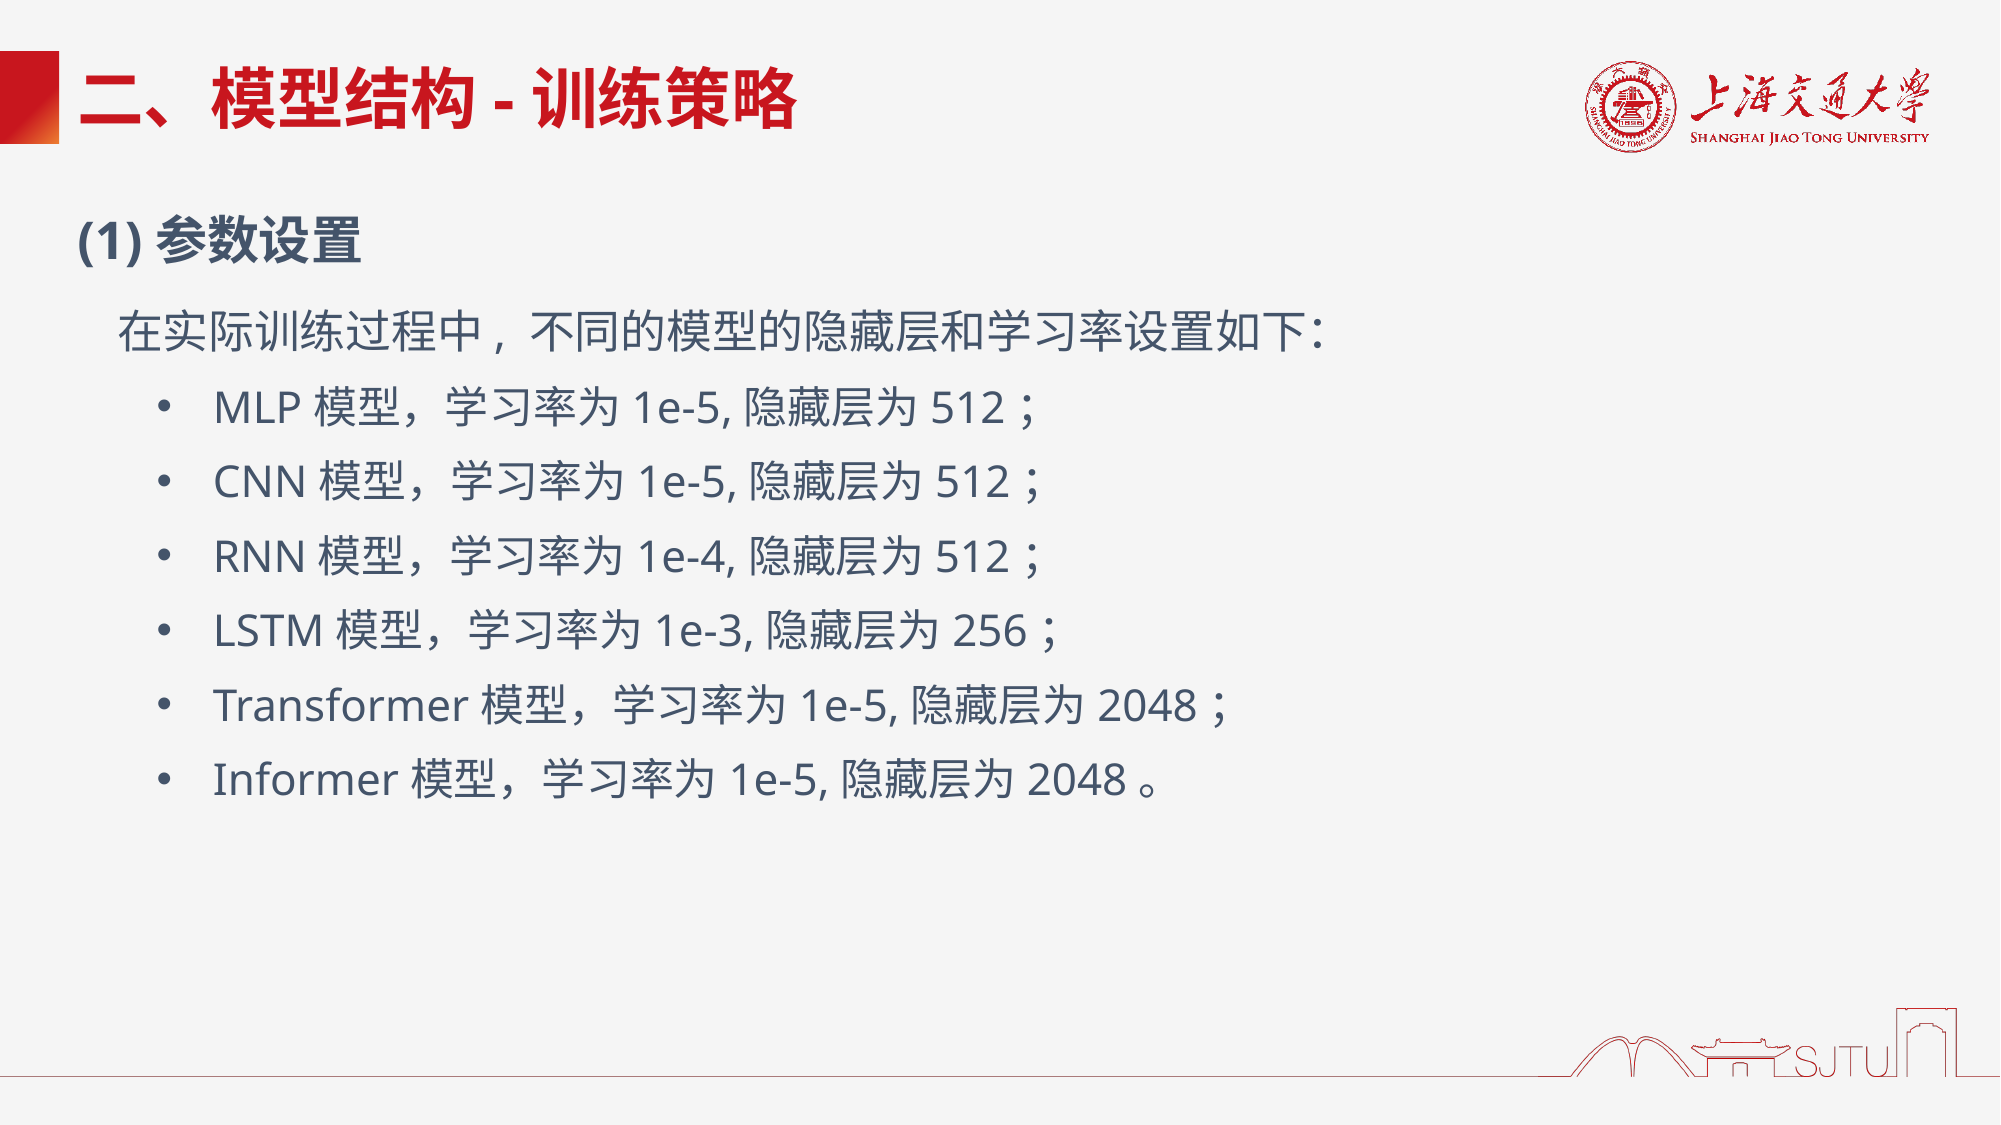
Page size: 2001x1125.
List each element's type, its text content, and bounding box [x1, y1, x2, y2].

title 二、模型结构-训练策略 [62, 43, 1530, 152]
picture [1567, 43, 1946, 168]
picture [0, 1008, 2000, 1077]
list (1)参数设置 在实际训练过程中, 不同的模型的隐藏层和学习率设置如下： MLP模型，学习率为1e-5,隐藏层为512； CNN模型，学习率为1e-5,隐藏层为512； RNN模型，学习率为1e-4,隐藏层为512； LSTM模型，学习率为1e-3,隐藏层为256； Transformer模型，学习率为1e-5,隐藏层为2048； Informer模型，学习率为1e-5,隐藏层为2048。 [62, 187, 1938, 1007]
